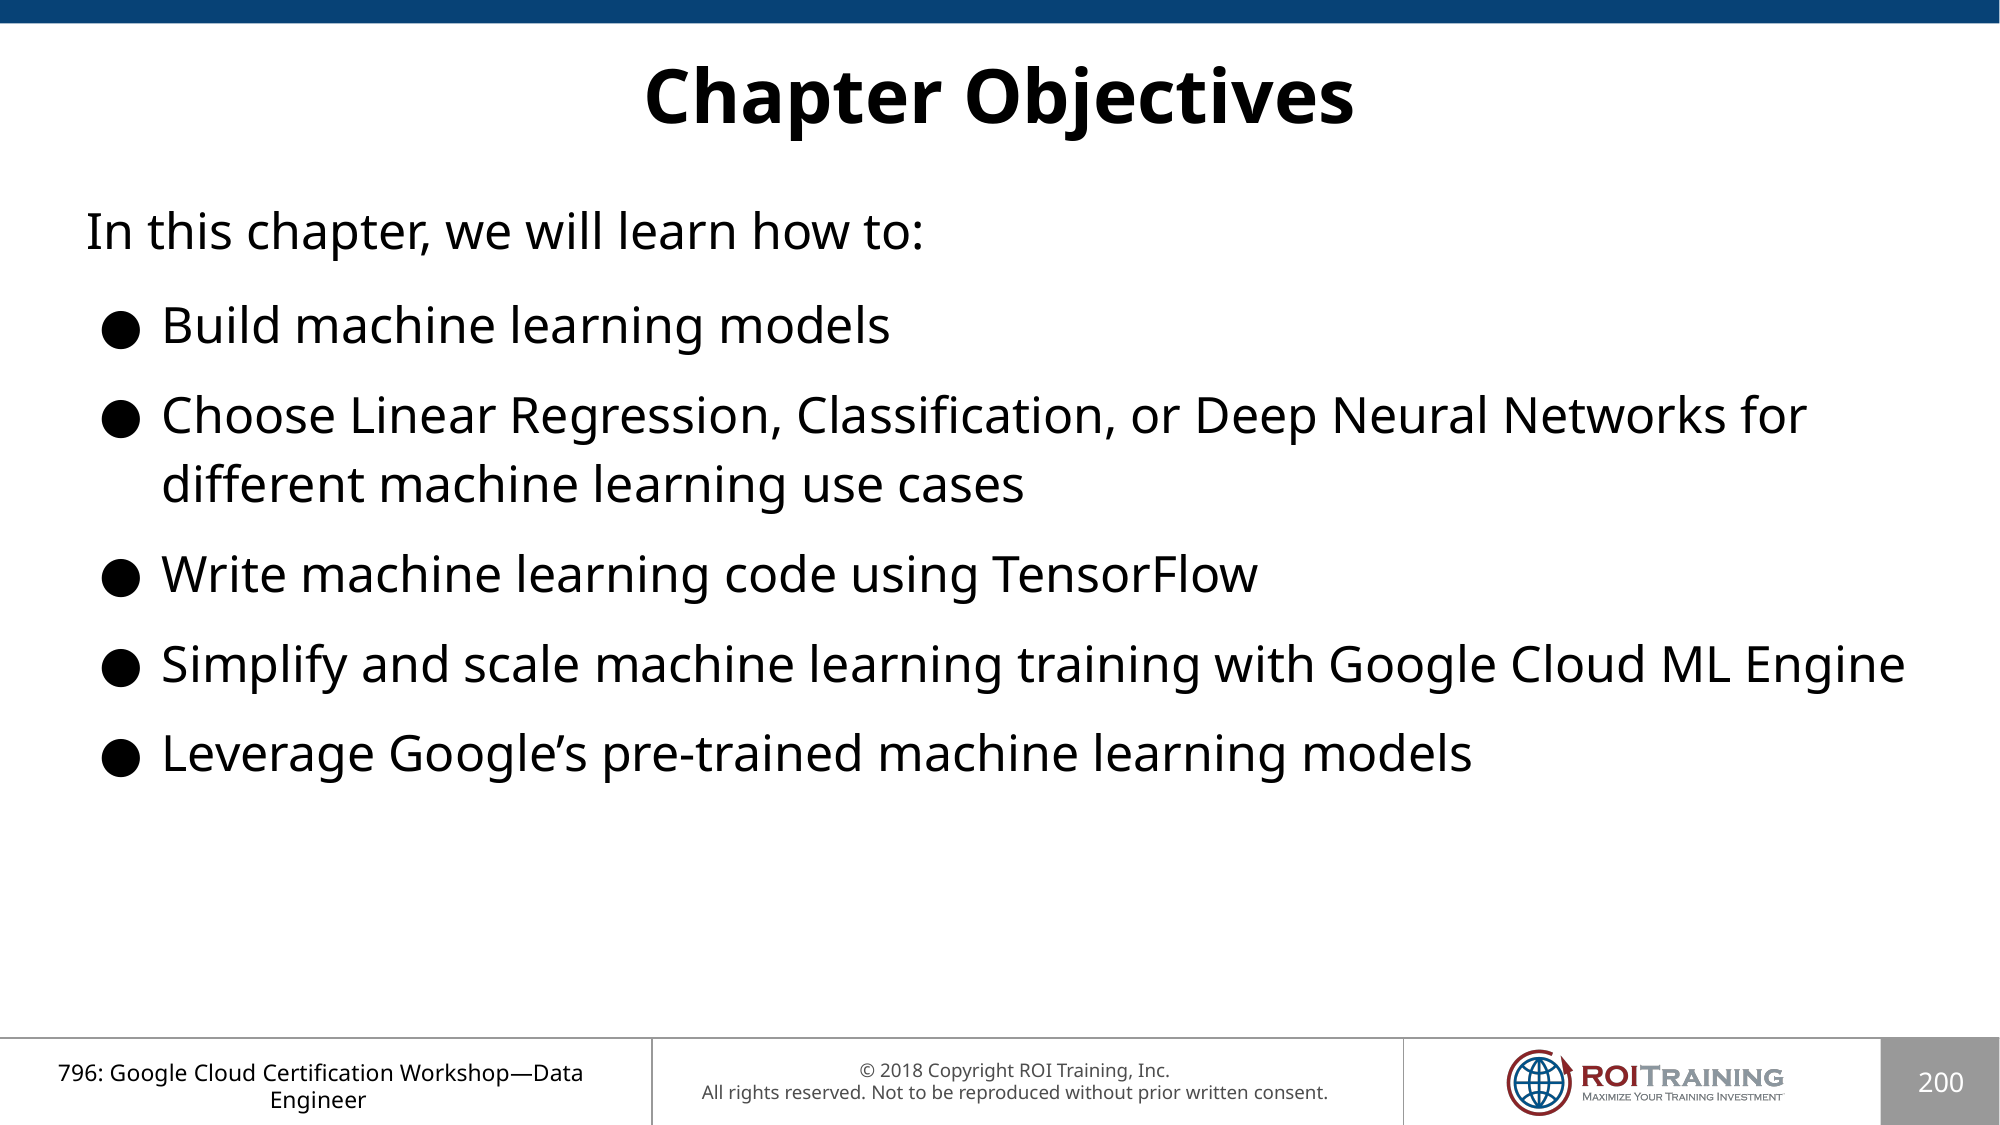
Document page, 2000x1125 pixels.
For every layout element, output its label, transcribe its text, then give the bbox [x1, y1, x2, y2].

title Chapter Objectives [68, 30, 1932, 156]
picture [1498, 1048, 1789, 1117]
list In this chapter, we will learn how to: Build machine learning models Choose Linear Regression, Classification, or Deep Neural Networks for different machine learning use cases Write machine learning code using TensorFlow Simplify and scale machine learning training with Google Cloud ML Engine Leverage Google’s pre-trained machine learning models [66, 170, 1930, 1032]
